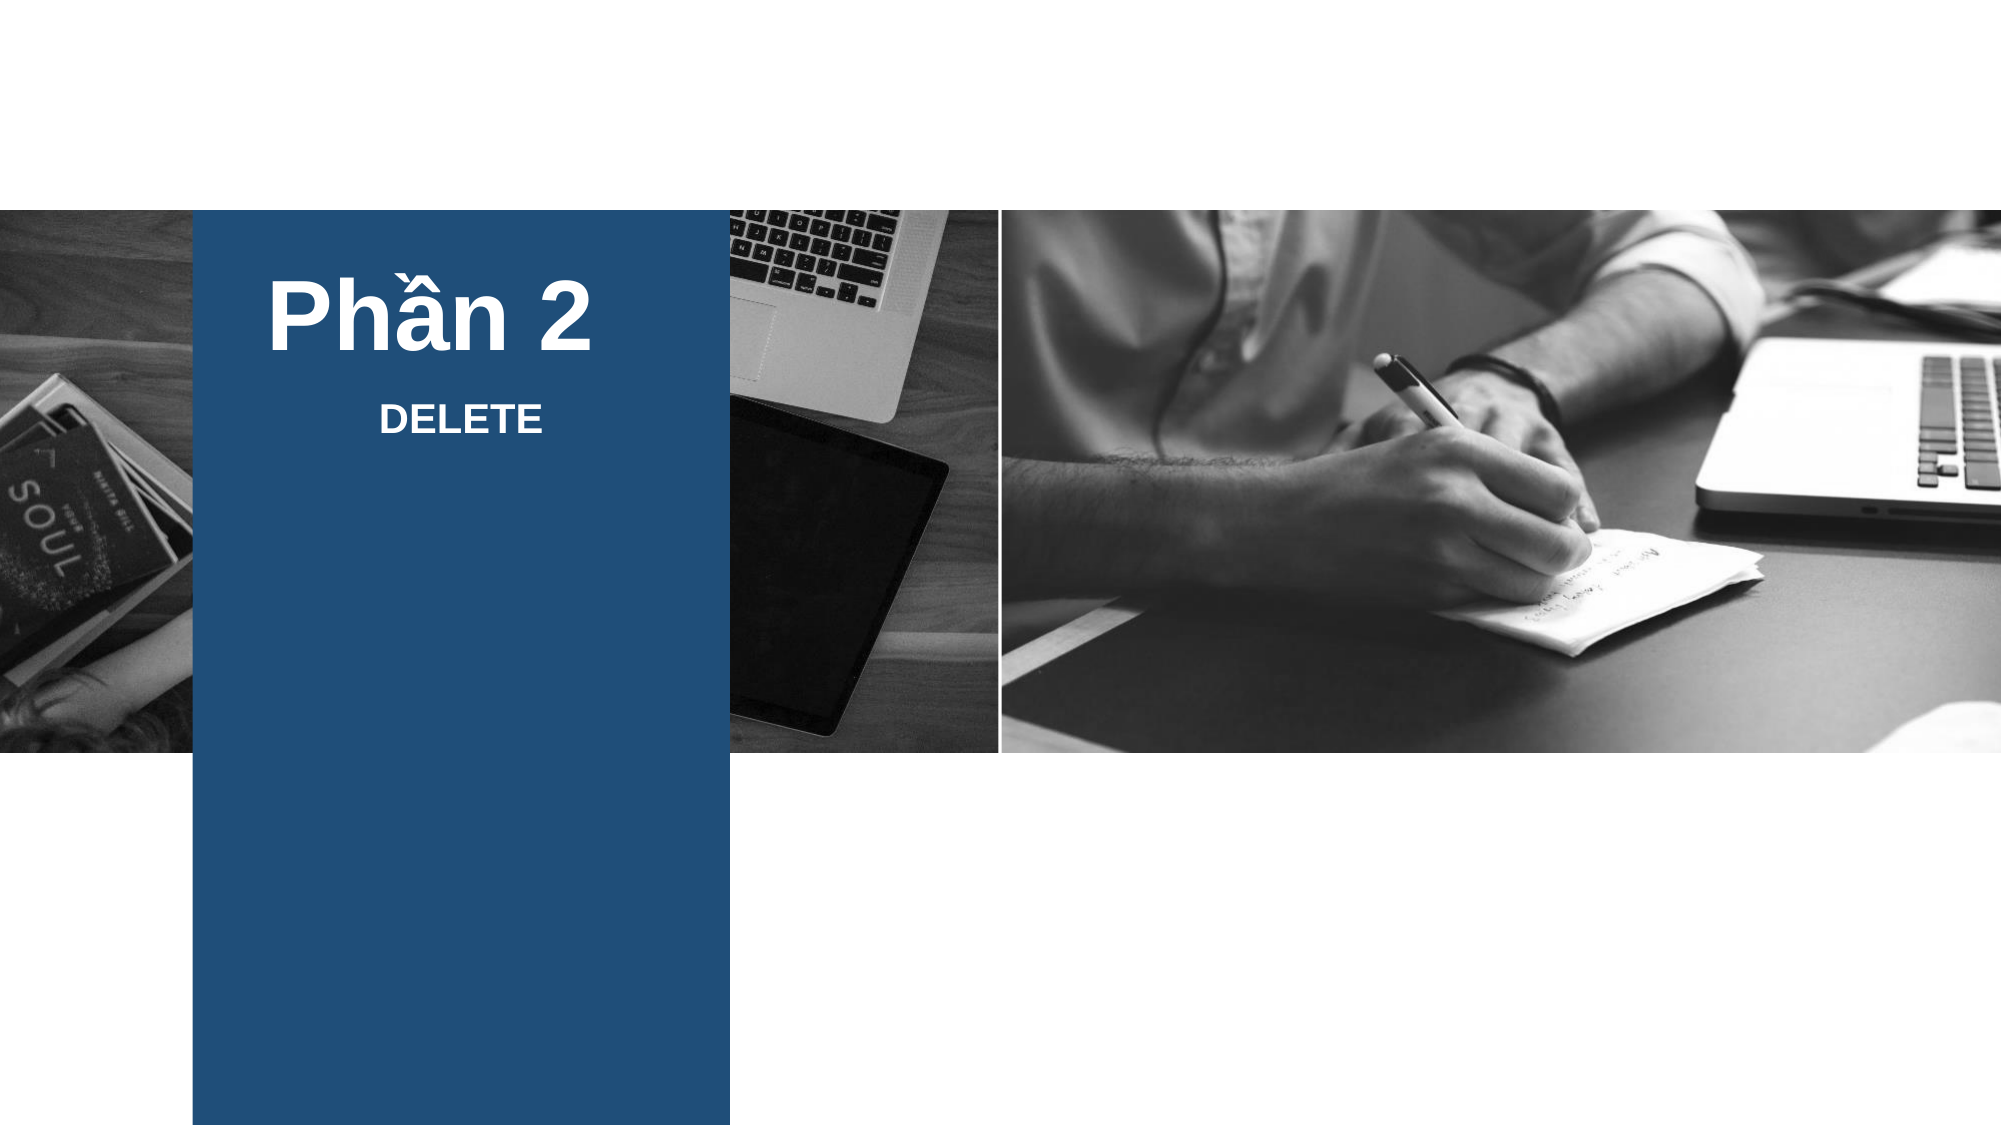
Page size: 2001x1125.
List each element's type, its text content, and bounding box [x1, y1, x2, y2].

text_box [190, 208, 732, 1125]
text_box [999, 208, 2000, 754]
text_box DELETE [192, 384, 730, 450]
text_box [732, 208, 999, 754]
text_box Phần 2 [251, 243, 671, 379]
text_box [0, 208, 190, 754]
